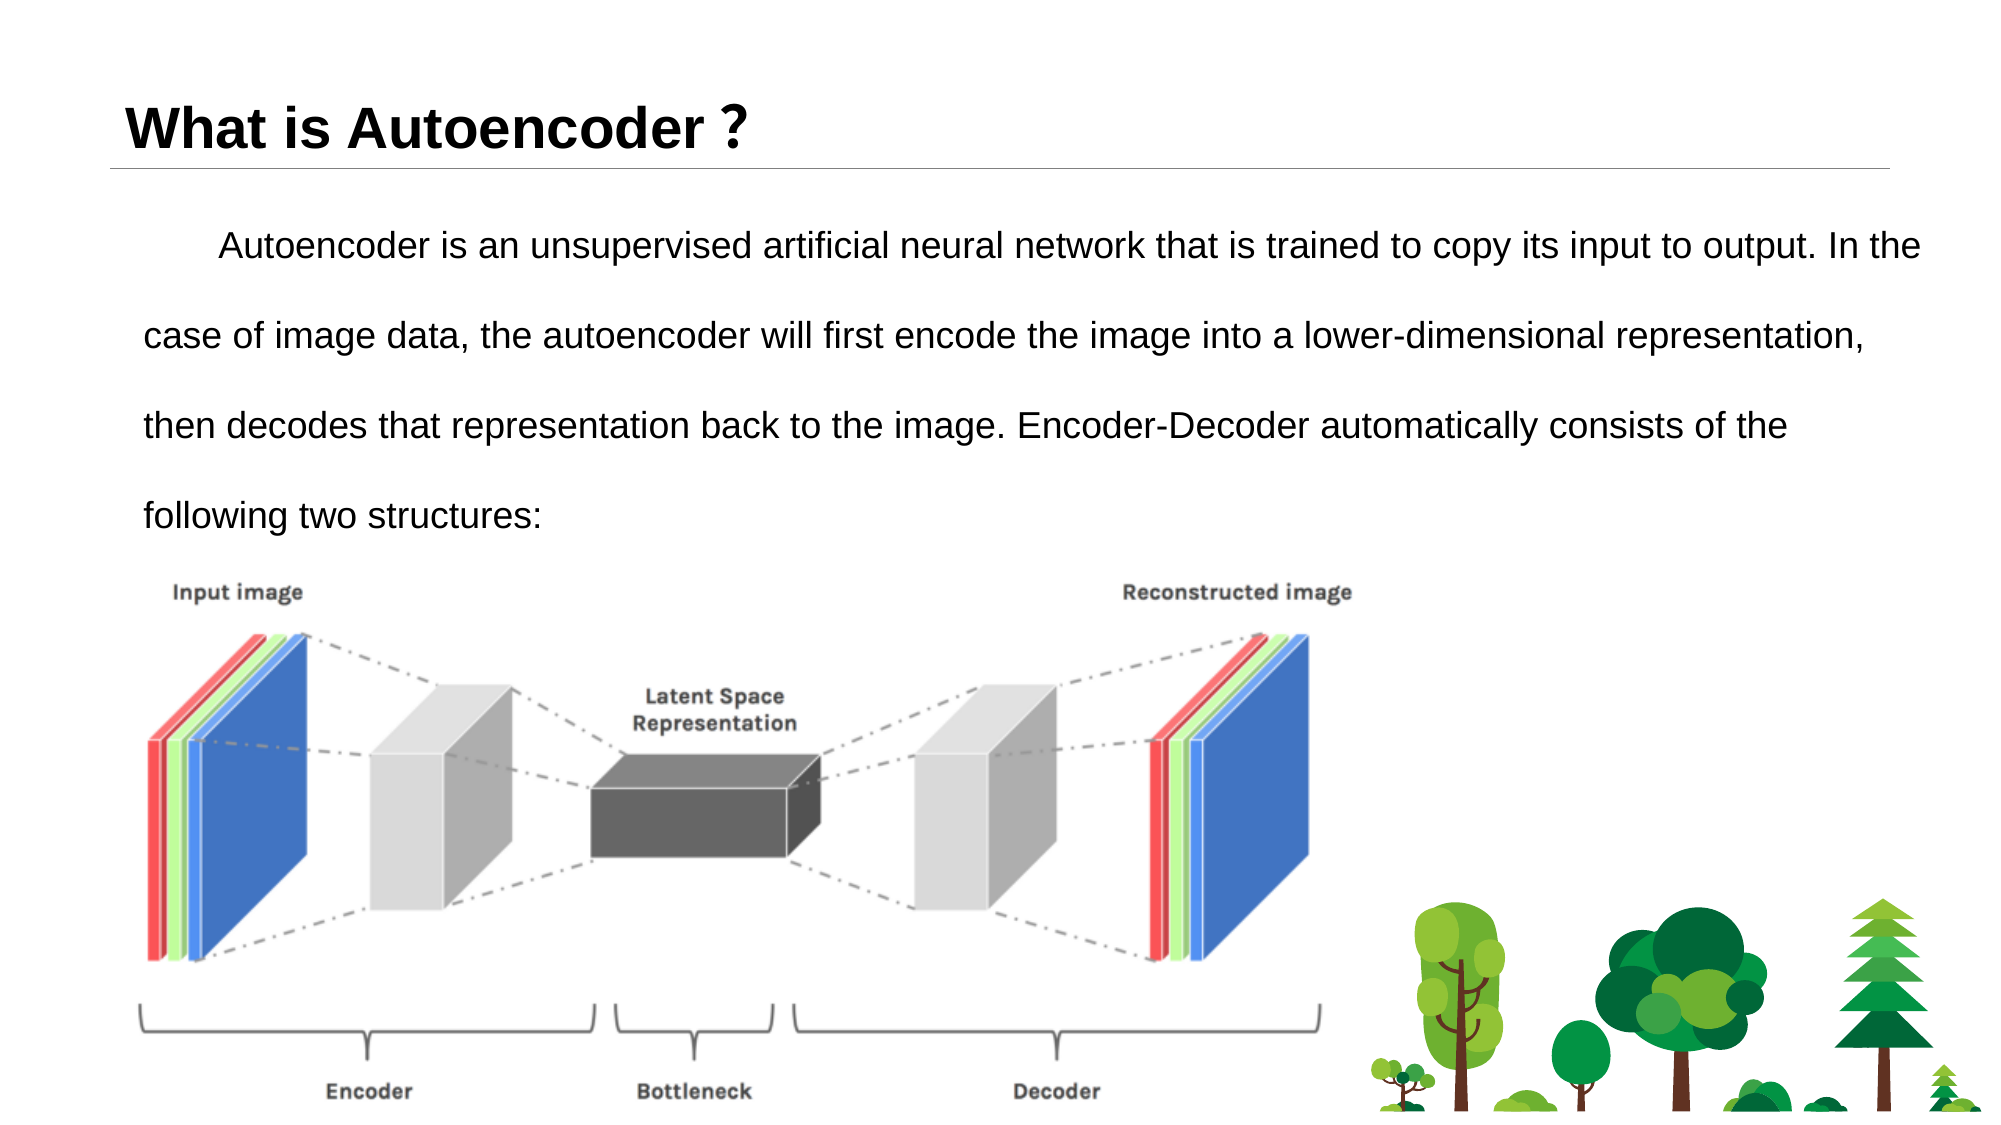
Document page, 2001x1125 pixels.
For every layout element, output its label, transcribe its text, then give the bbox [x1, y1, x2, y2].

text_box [1371, 898, 1982, 1112]
text_box Autoencoder is an unsupervised artificial neural network that is trained to copy its input to output. In the case of image data, the autoencoder will first encode the image into a lower-dimensional representation, then decodes that representation back to the image. Encoder-Decoder automatically consists of the following two structures: [128, 168, 1943, 432]
title What is Autoencoder？ [109, 0, 1890, 169]
picture [109, 564, 1360, 1112]
